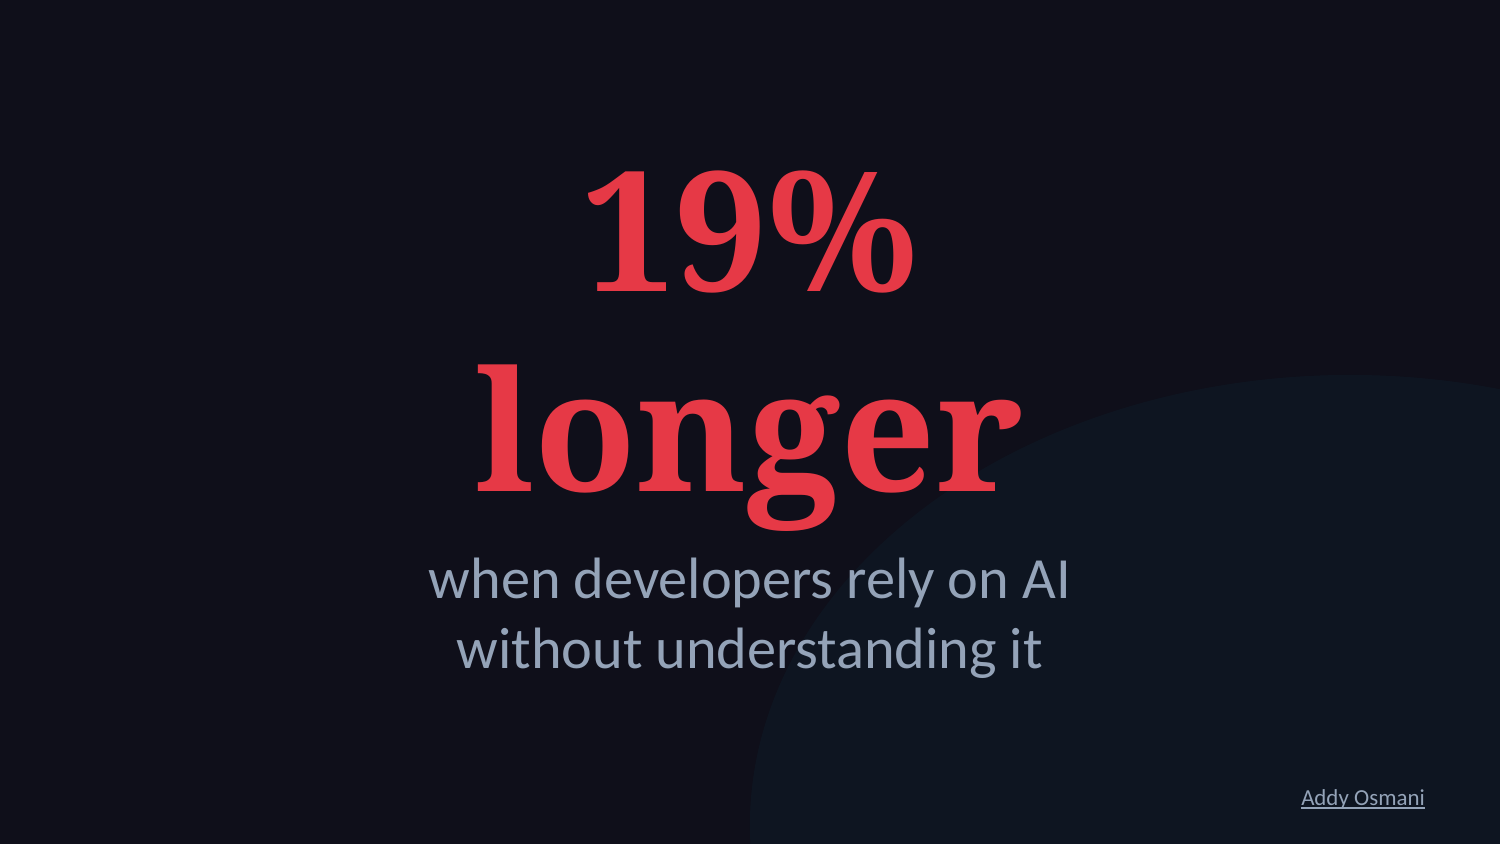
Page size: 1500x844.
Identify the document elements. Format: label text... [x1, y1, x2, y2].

text_box [749, 378, 1500, 844]
text_box when developers rely on AI without understanding it [224, 539, 1275, 660]
text_box 19% longer [74, 149, 1425, 525]
text_box Addy Osmani [74, 749, 1425, 810]
